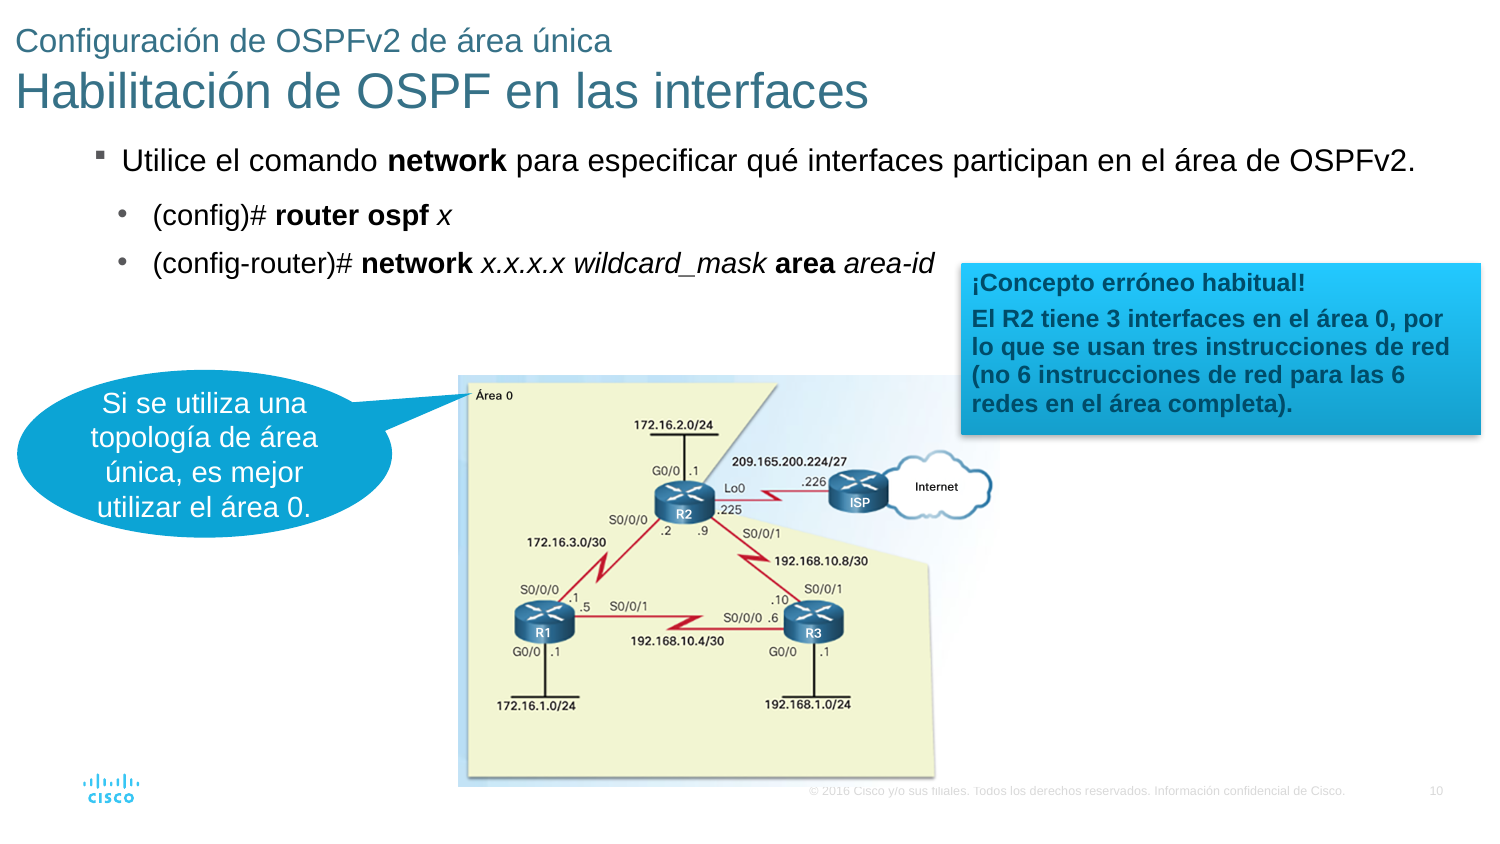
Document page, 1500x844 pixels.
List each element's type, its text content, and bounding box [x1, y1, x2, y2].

text_box Si se utiliza una topología de área única, es mejor utilizar el área 0. [15, 367, 453, 540]
list Utilice el comando network para especificar qué interfaces participan en el área de OSPFv2. (config)# router ospf x (config-router)# network x.x.x.x wildcard_mask area area-id [78, 405, 1481, 819]
text_box ¡Concepto erróneo habitual! El R2 tiene 3 interfaces en el área 0, por lo que se usan tres instrucciones de red (no 6 instrucciones de red para las 6 redes en el área completa). [961, 263, 1481, 435]
title Configuración de OSPFv2 de área única Habilitación de OSPF en las interfaces [0, 6, 1500, 131]
picture [458, 374, 1000, 787]
list Utilice el comando network para especificar qué interfaces participan en el área de OSPFv2. (config)# router ospf x (config-router)# network x.x.x.x wildcard_mask area area-id [78, 132, 1481, 400]
